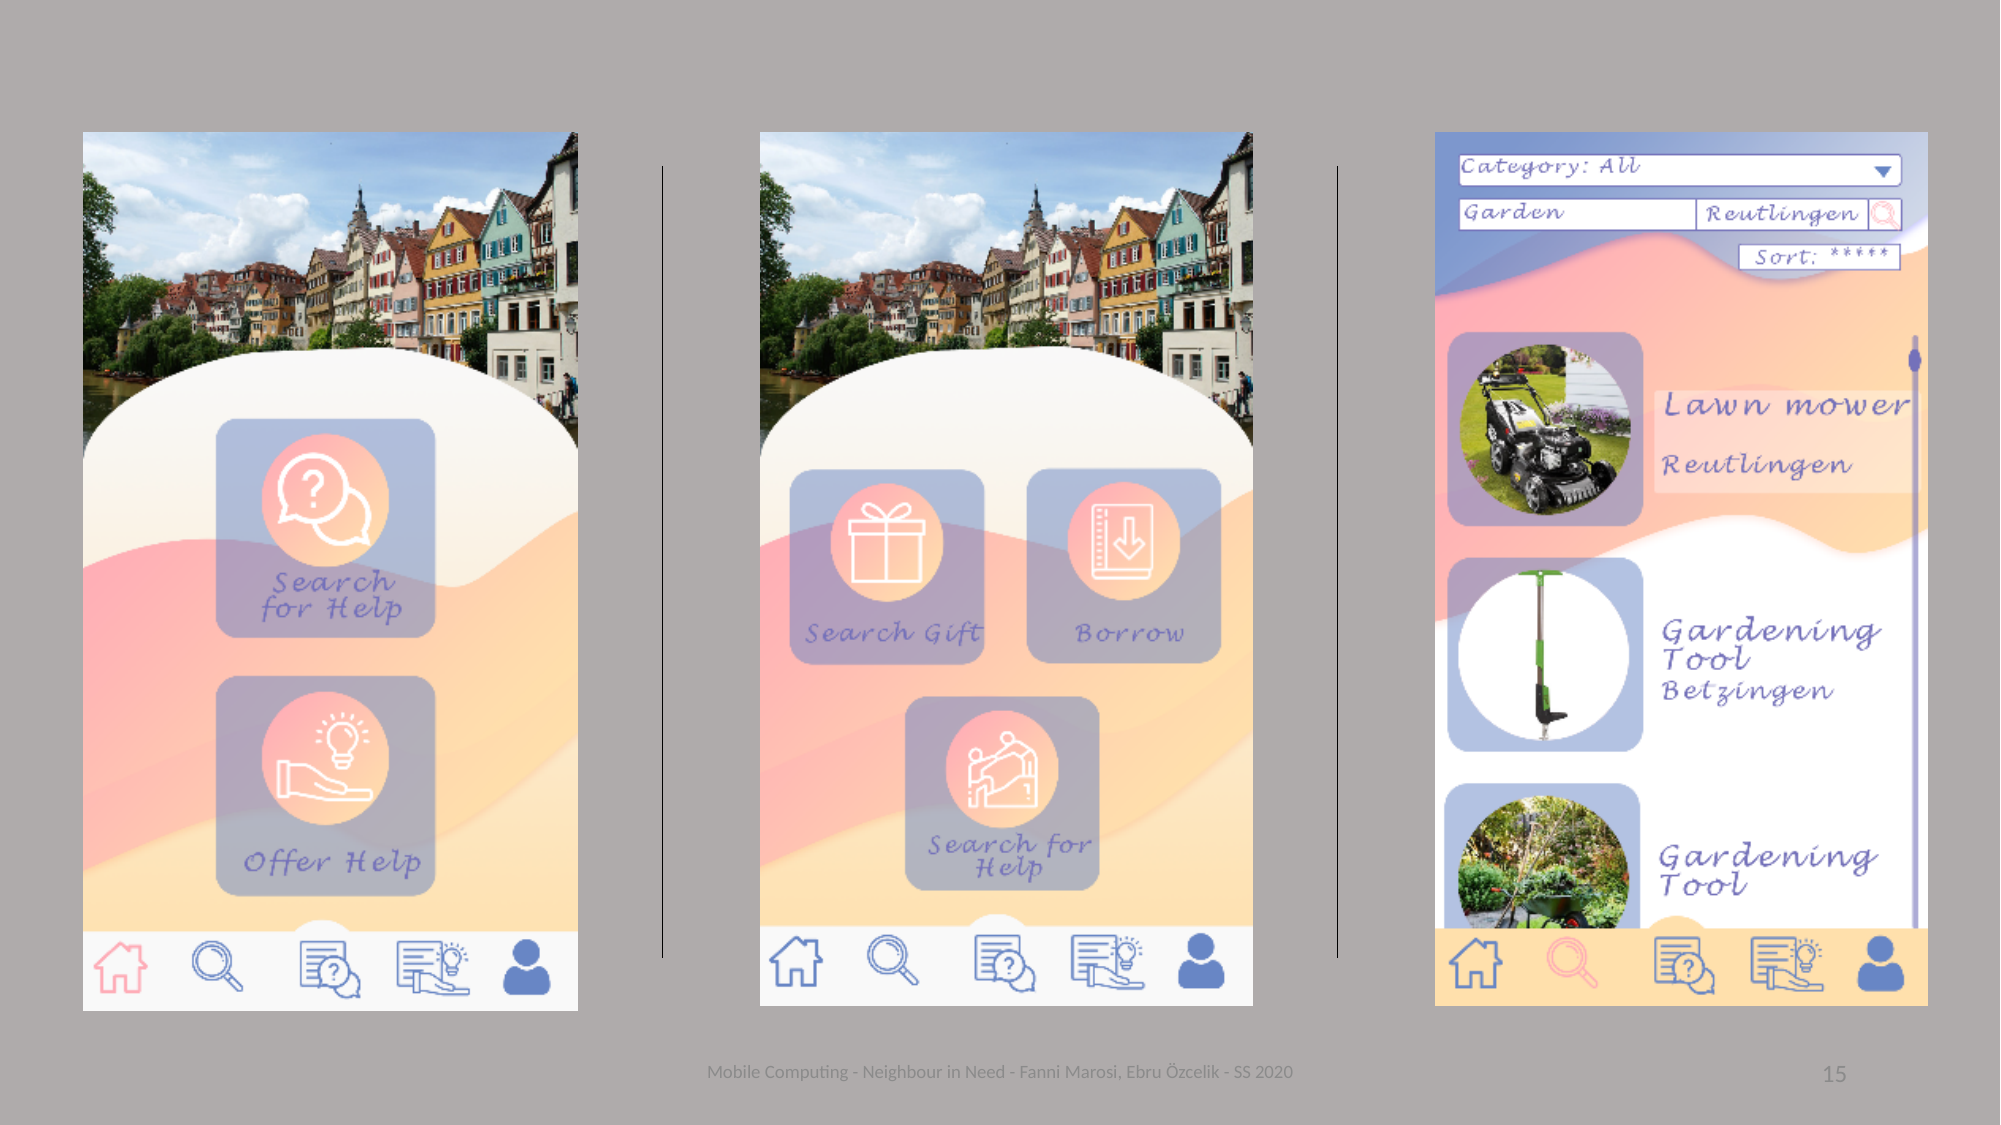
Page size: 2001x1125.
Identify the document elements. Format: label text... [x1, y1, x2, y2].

footer Mobile Computing - Neighbour in Need - Fanni Marosi, Ebru Özcelik - SS 2020 [662, 1042, 1338, 1103]
slide_number 15 [1412, 1042, 1863, 1103]
picture [760, 132, 1253, 1006]
picture [1435, 132, 1928, 1006]
picture [83, 132, 578, 1011]
